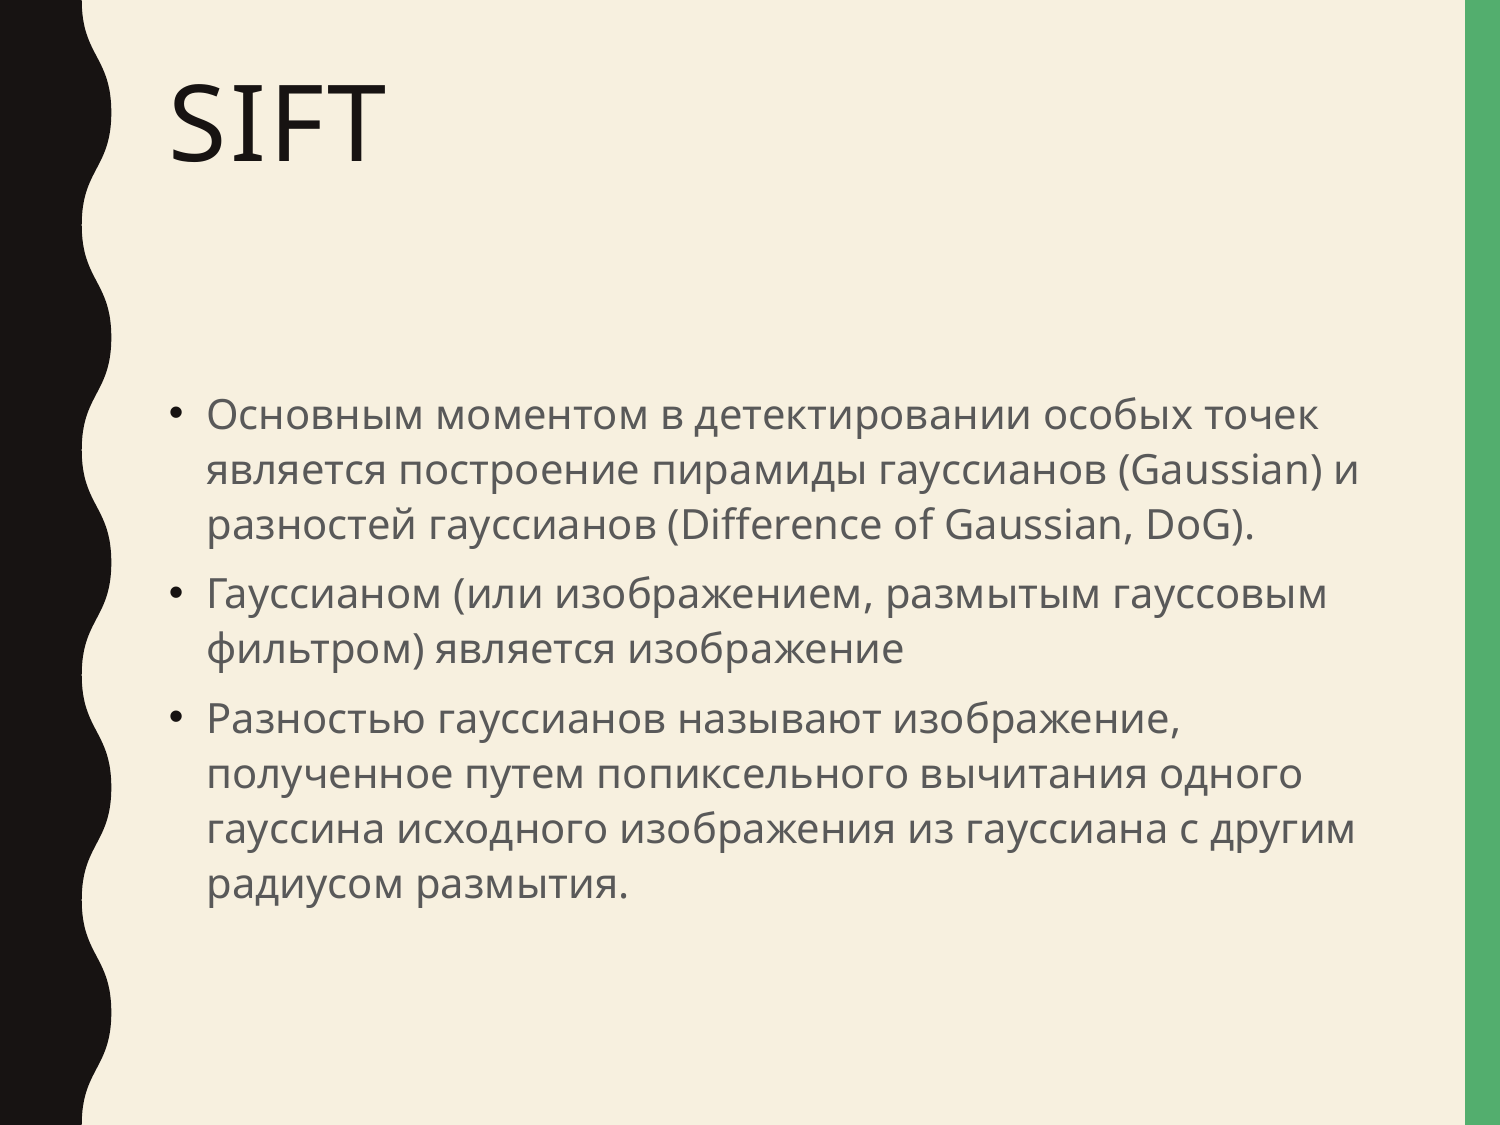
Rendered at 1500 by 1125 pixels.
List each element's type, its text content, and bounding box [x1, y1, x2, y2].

title SIFT [154, 62, 1407, 308]
